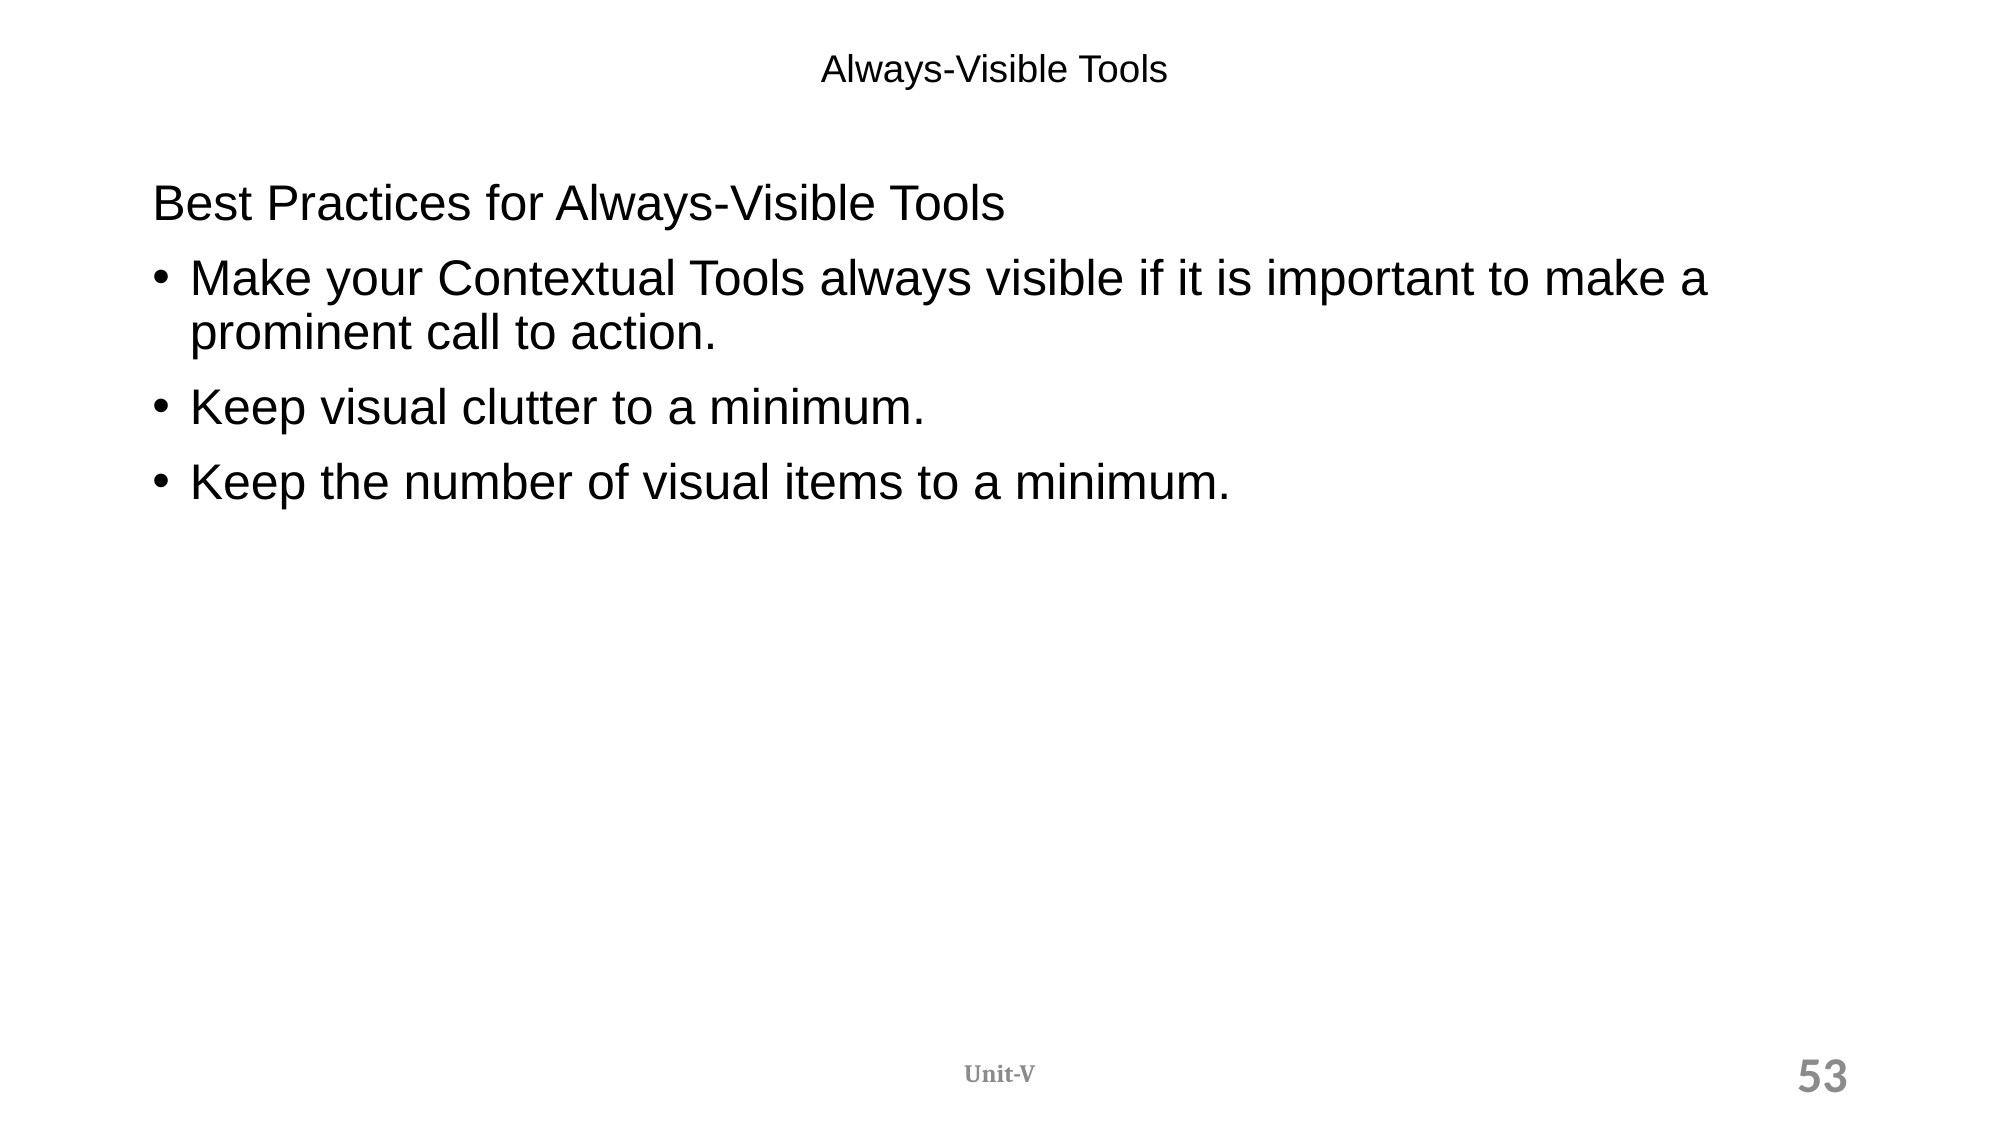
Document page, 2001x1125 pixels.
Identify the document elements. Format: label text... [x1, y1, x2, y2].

title Always-Visible Tools [137, 0, 1863, 146]
footer Unit-V [662, 1042, 1338, 1103]
slide_number 53 [1412, 1042, 1863, 1103]
list Best Practices for Always-Visible Tools Make your Contextual Tools always visible if it is important to make a prominent call to action. Keep visual clutter to a minimum. Keep the number of visual items to a minimum. [137, 170, 1863, 1014]
